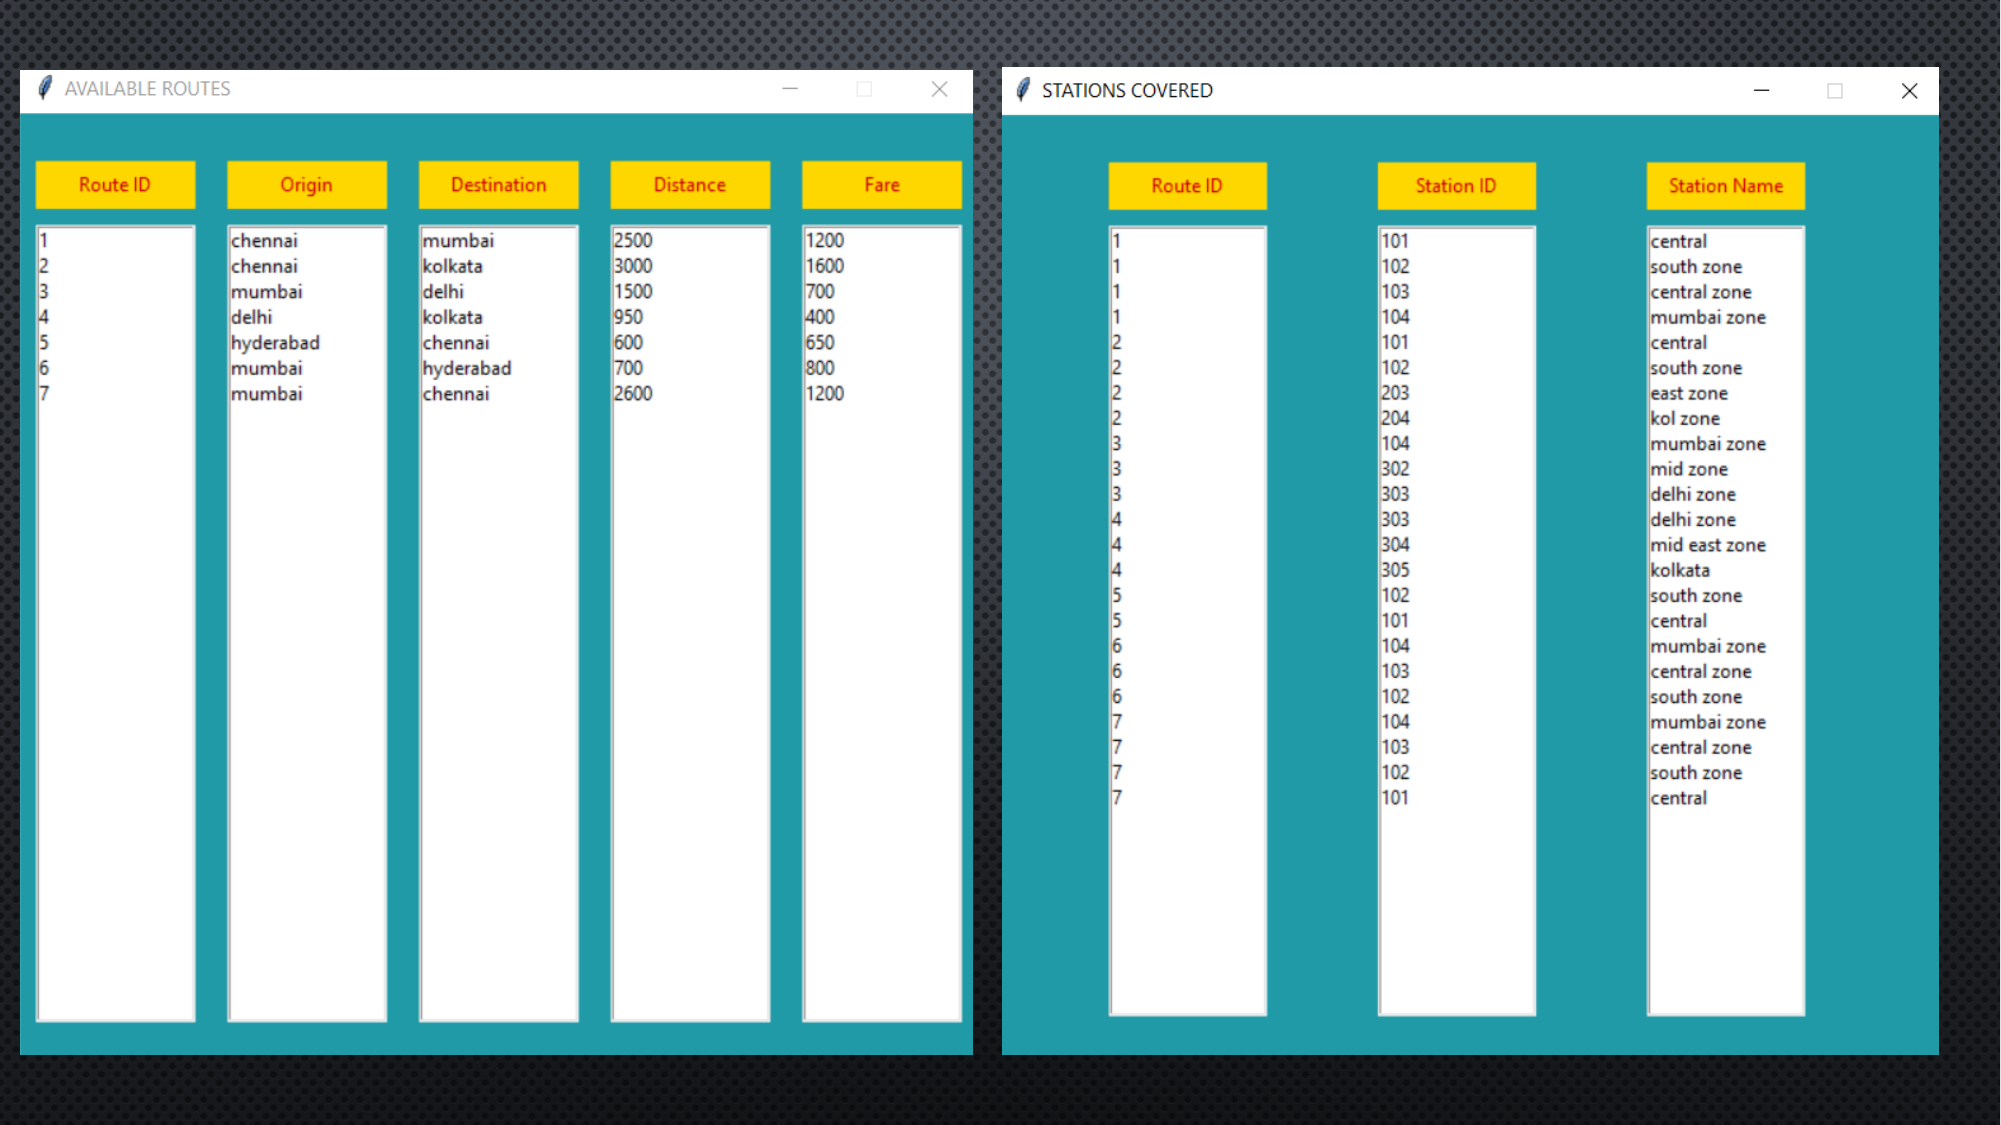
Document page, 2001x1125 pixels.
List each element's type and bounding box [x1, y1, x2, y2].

picture [1002, 67, 1939, 1055]
picture [20, 69, 973, 1055]
